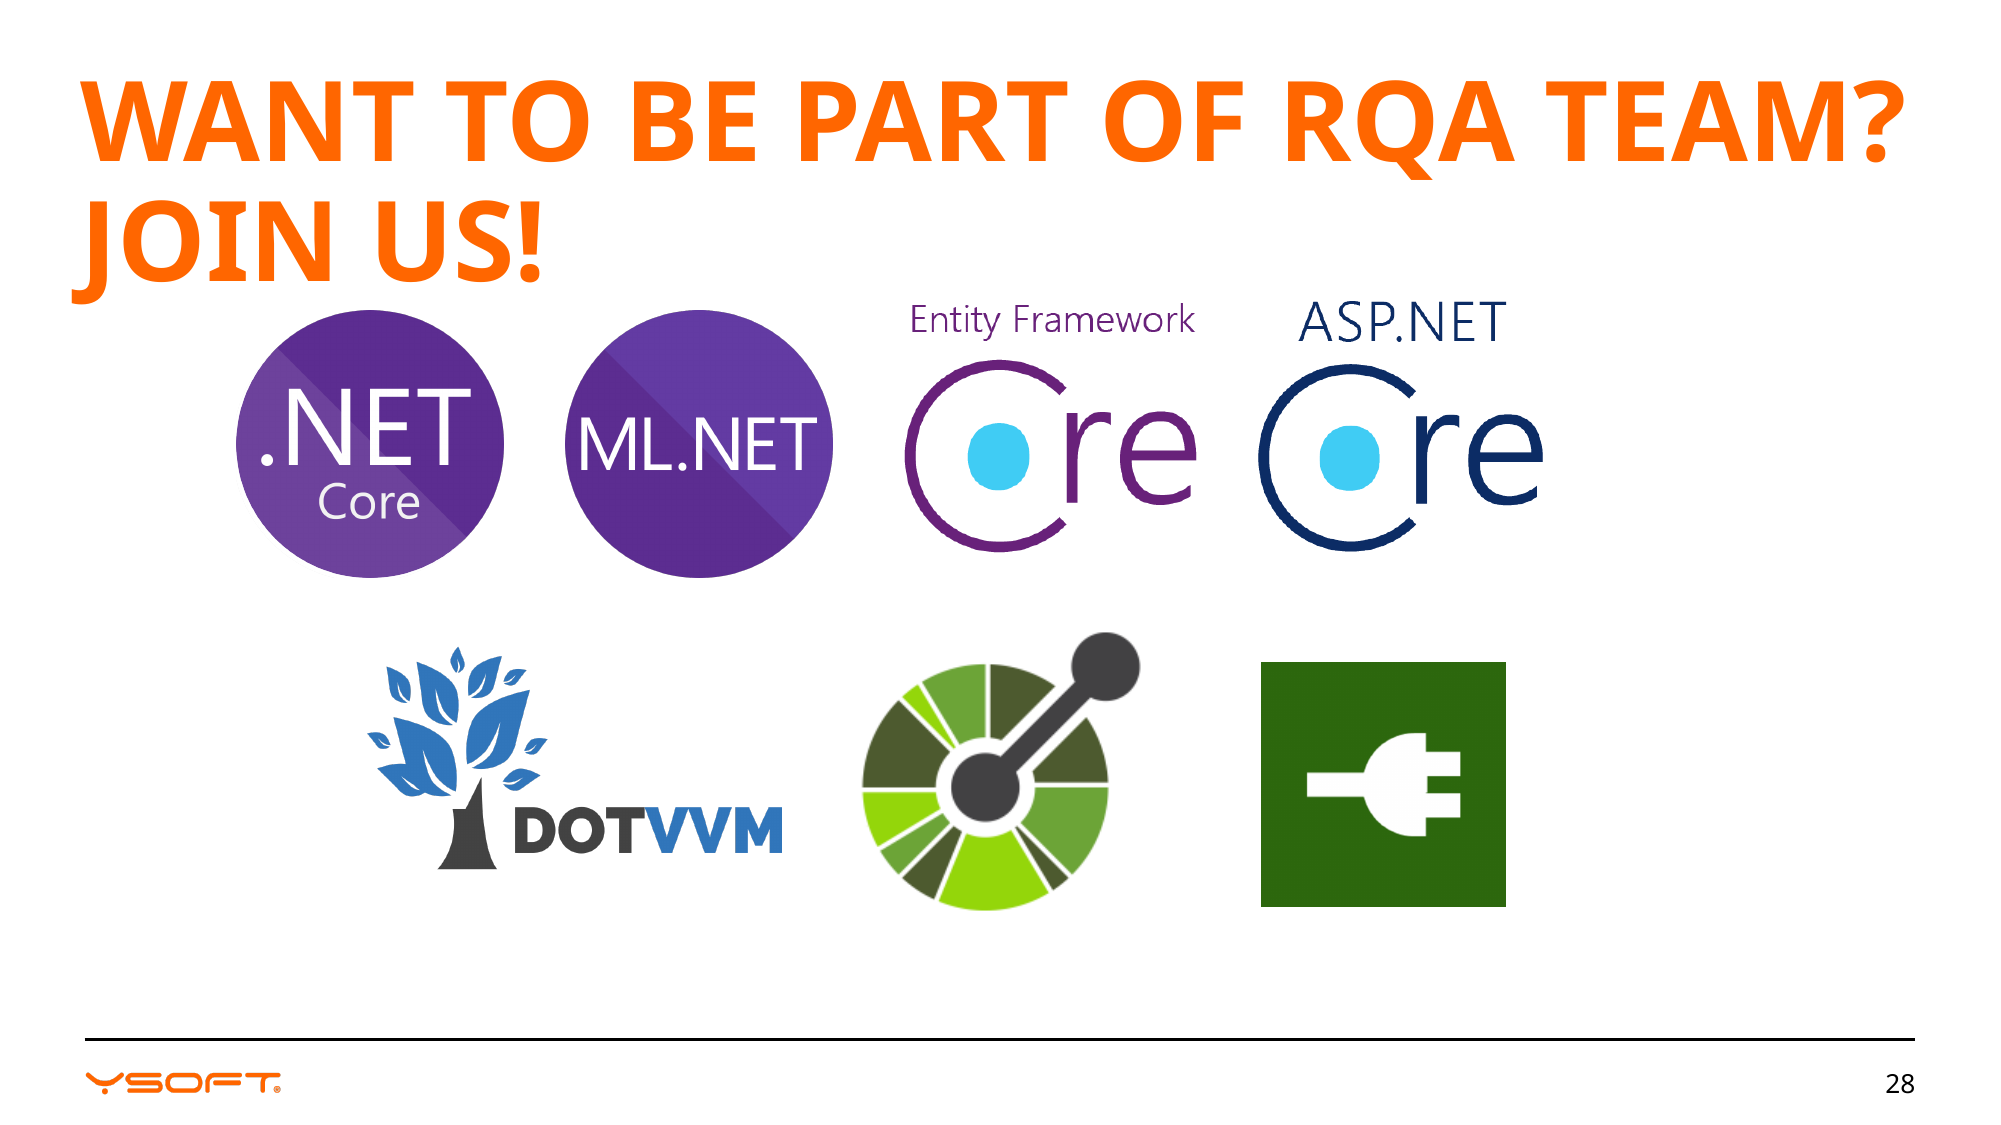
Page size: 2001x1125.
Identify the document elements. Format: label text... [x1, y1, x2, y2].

title Want to be part of rqa team? Join us! [65, 53, 1938, 199]
picture [84, 1071, 281, 1095]
picture [236, 196, 1633, 966]
picture [850, 619, 1153, 923]
